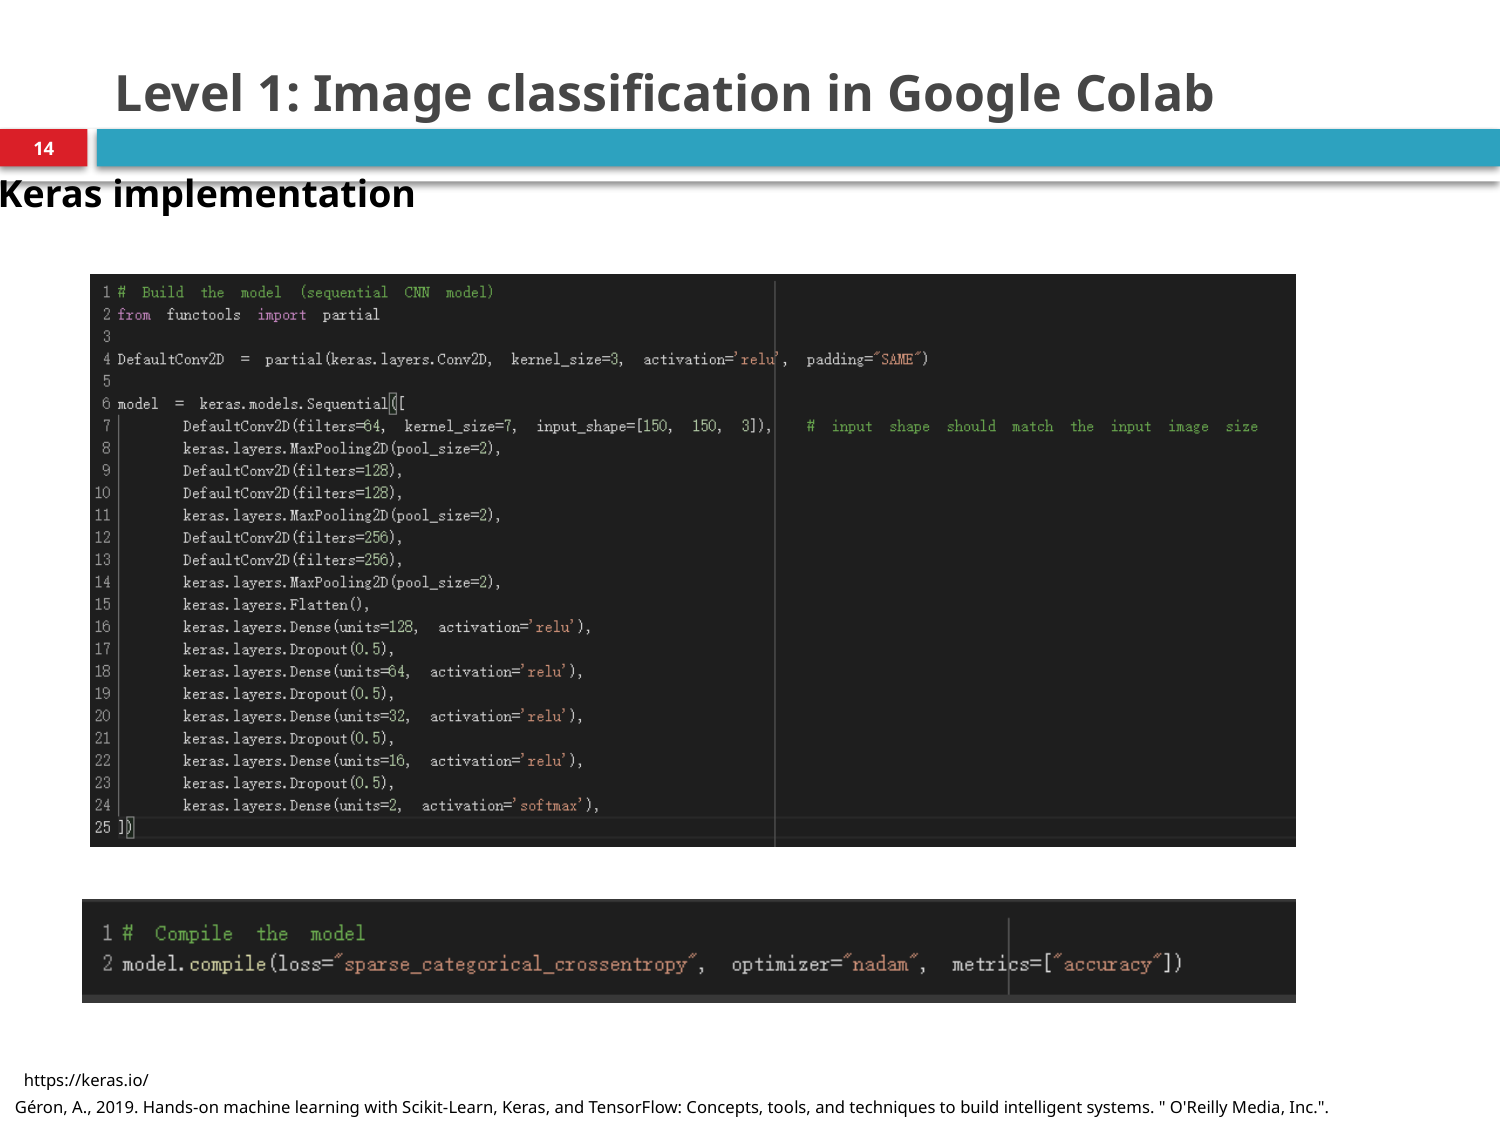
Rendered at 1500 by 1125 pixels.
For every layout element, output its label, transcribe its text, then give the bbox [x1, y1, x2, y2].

picture [81, 899, 1296, 1003]
picture [89, 274, 1297, 847]
text_box https://keras.io/ [9, 1062, 165, 1098]
title Level 1: Image classification in Google Colab [99, 25, 1438, 129]
slide_number 14 [0, 129, 88, 162]
text_box Géron, A., 2019. Hands-on machine learning with Scikit-Learn, Keras, and TensorFlow: Concepts, tools, and techniques to build intelligent systems. " O'Reilly Media, Inc.". [0, 1089, 1500, 1125]
text_box Keras implementation [0, 162, 432, 223]
